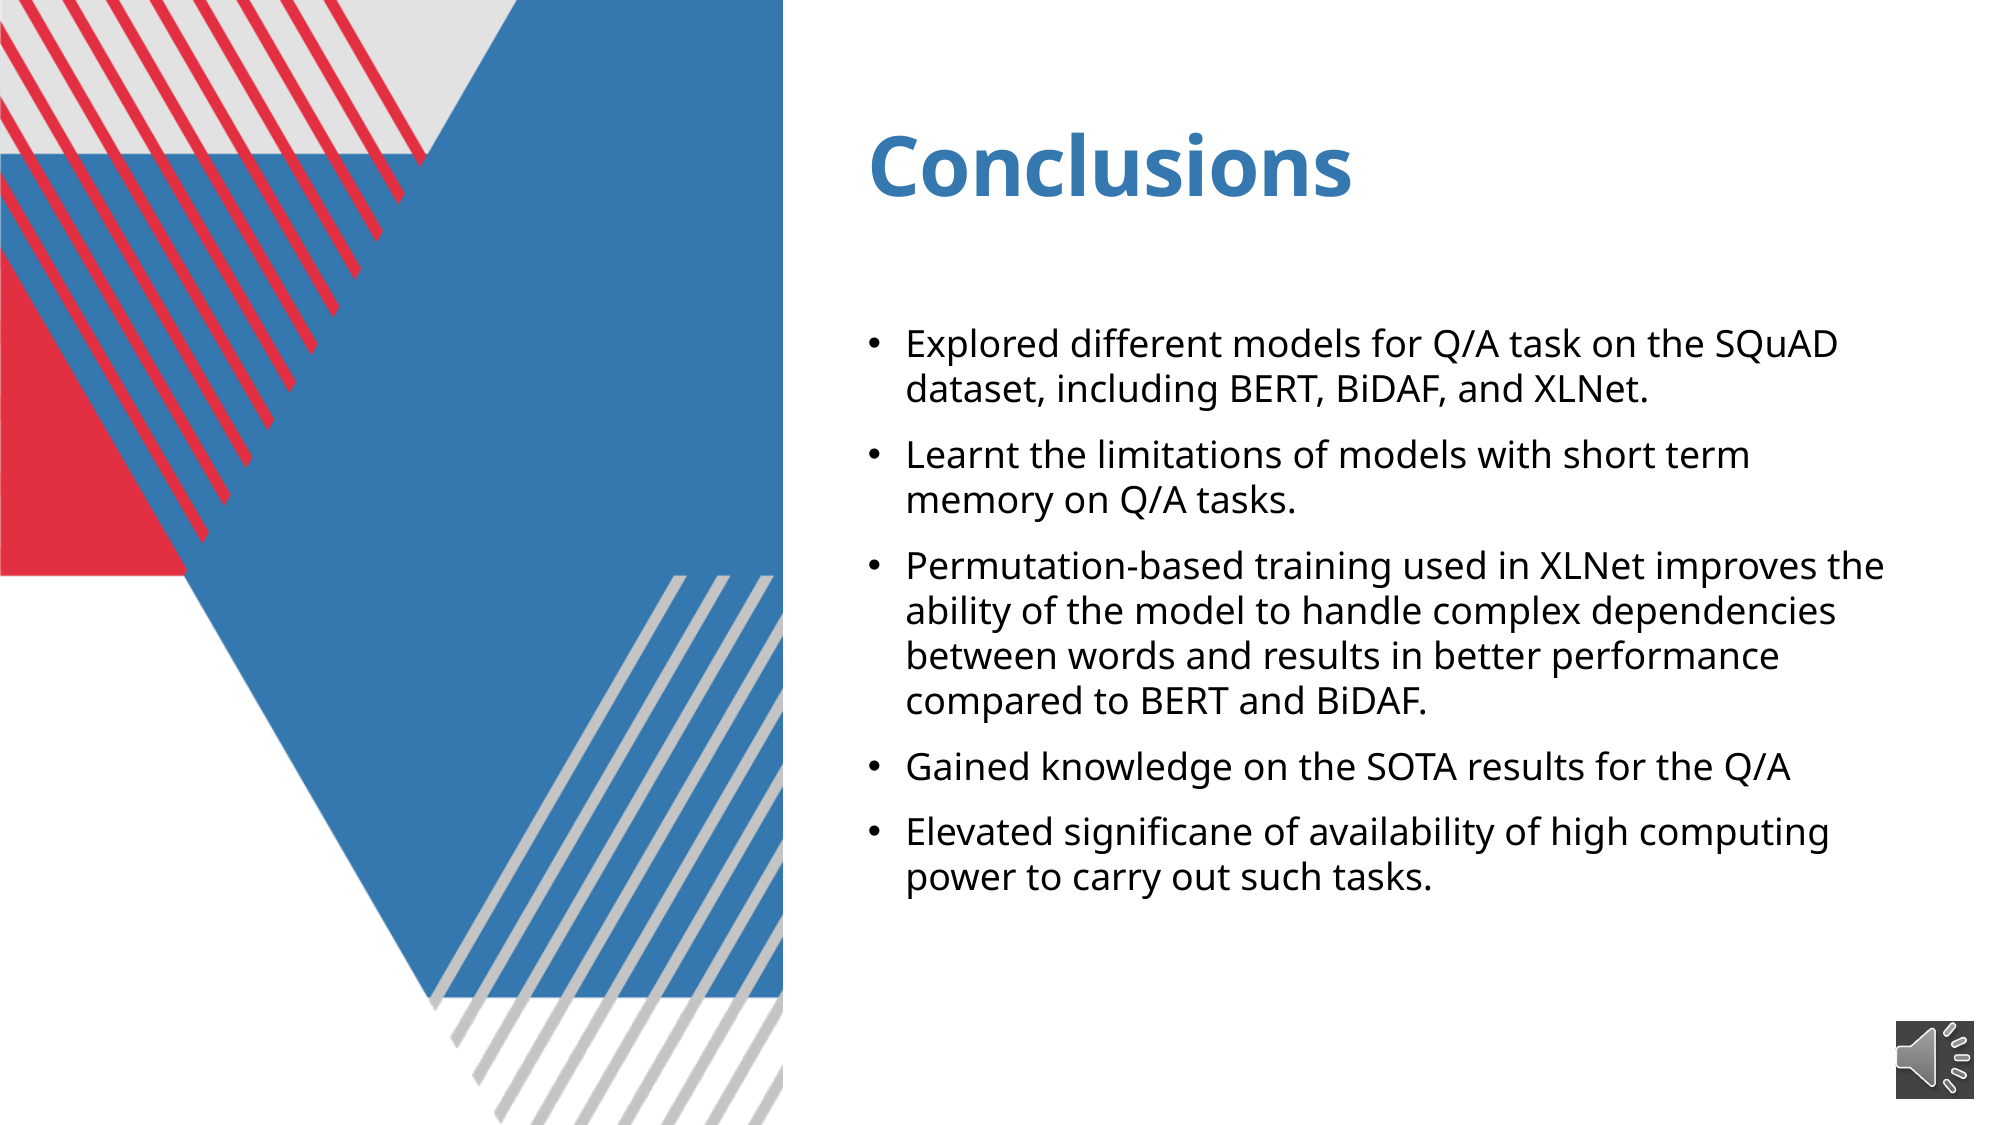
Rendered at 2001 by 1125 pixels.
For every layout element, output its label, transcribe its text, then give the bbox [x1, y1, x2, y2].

title Conclusions [852, 117, 1916, 312]
list Explored different models for Q/A task on the SQuAD dataset, including BERT, BiDAF, and XLNet. Learnt the limitations of models with short term memory on Q/A tasks. Permutation-based training used in XLNet improves the ability of the model to handle complex dependencies between words and results in better performance compared to BERT and BiDAF. Gained knowledge on the SOTA results for the Q/A Elevated significane of availability of high computing power to carry out such tasks. [852, 312, 1916, 850]
picture [0, 0, 783, 1125]
picture [1894, 1019, 1975, 1100]
